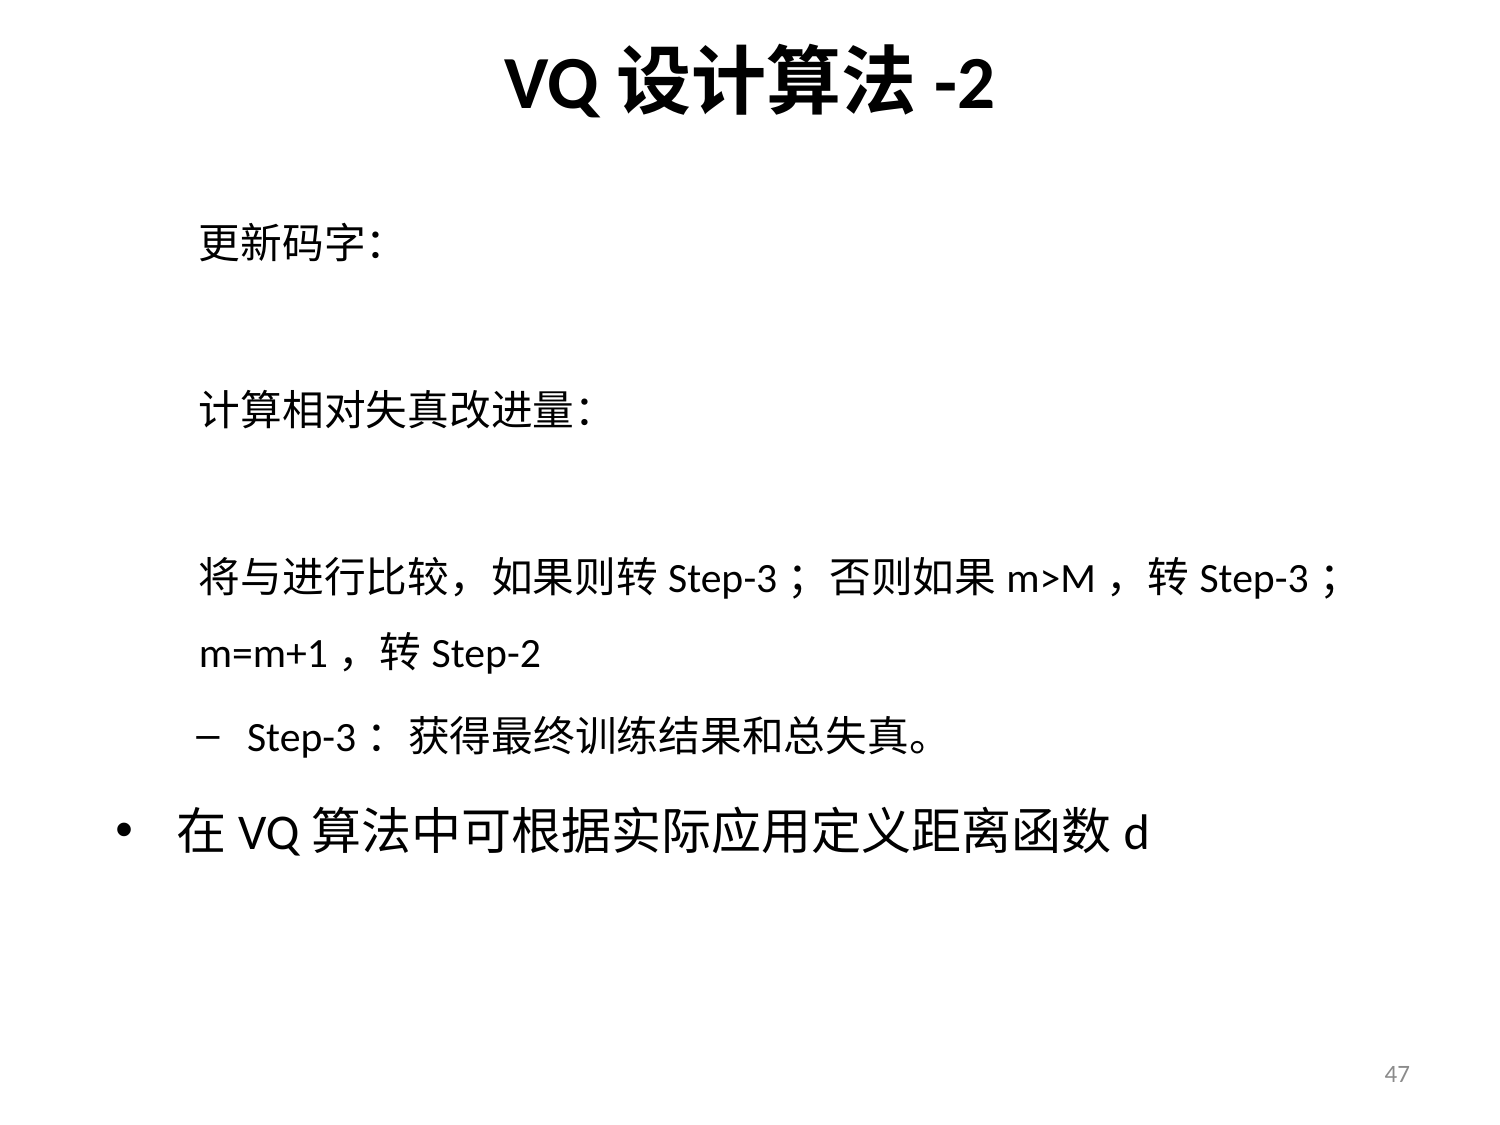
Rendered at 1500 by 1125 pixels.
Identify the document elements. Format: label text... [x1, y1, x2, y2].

slide_number 47 [1074, 1042, 1425, 1103]
title VQ设计算法-2 [75, 7, 1425, 149]
